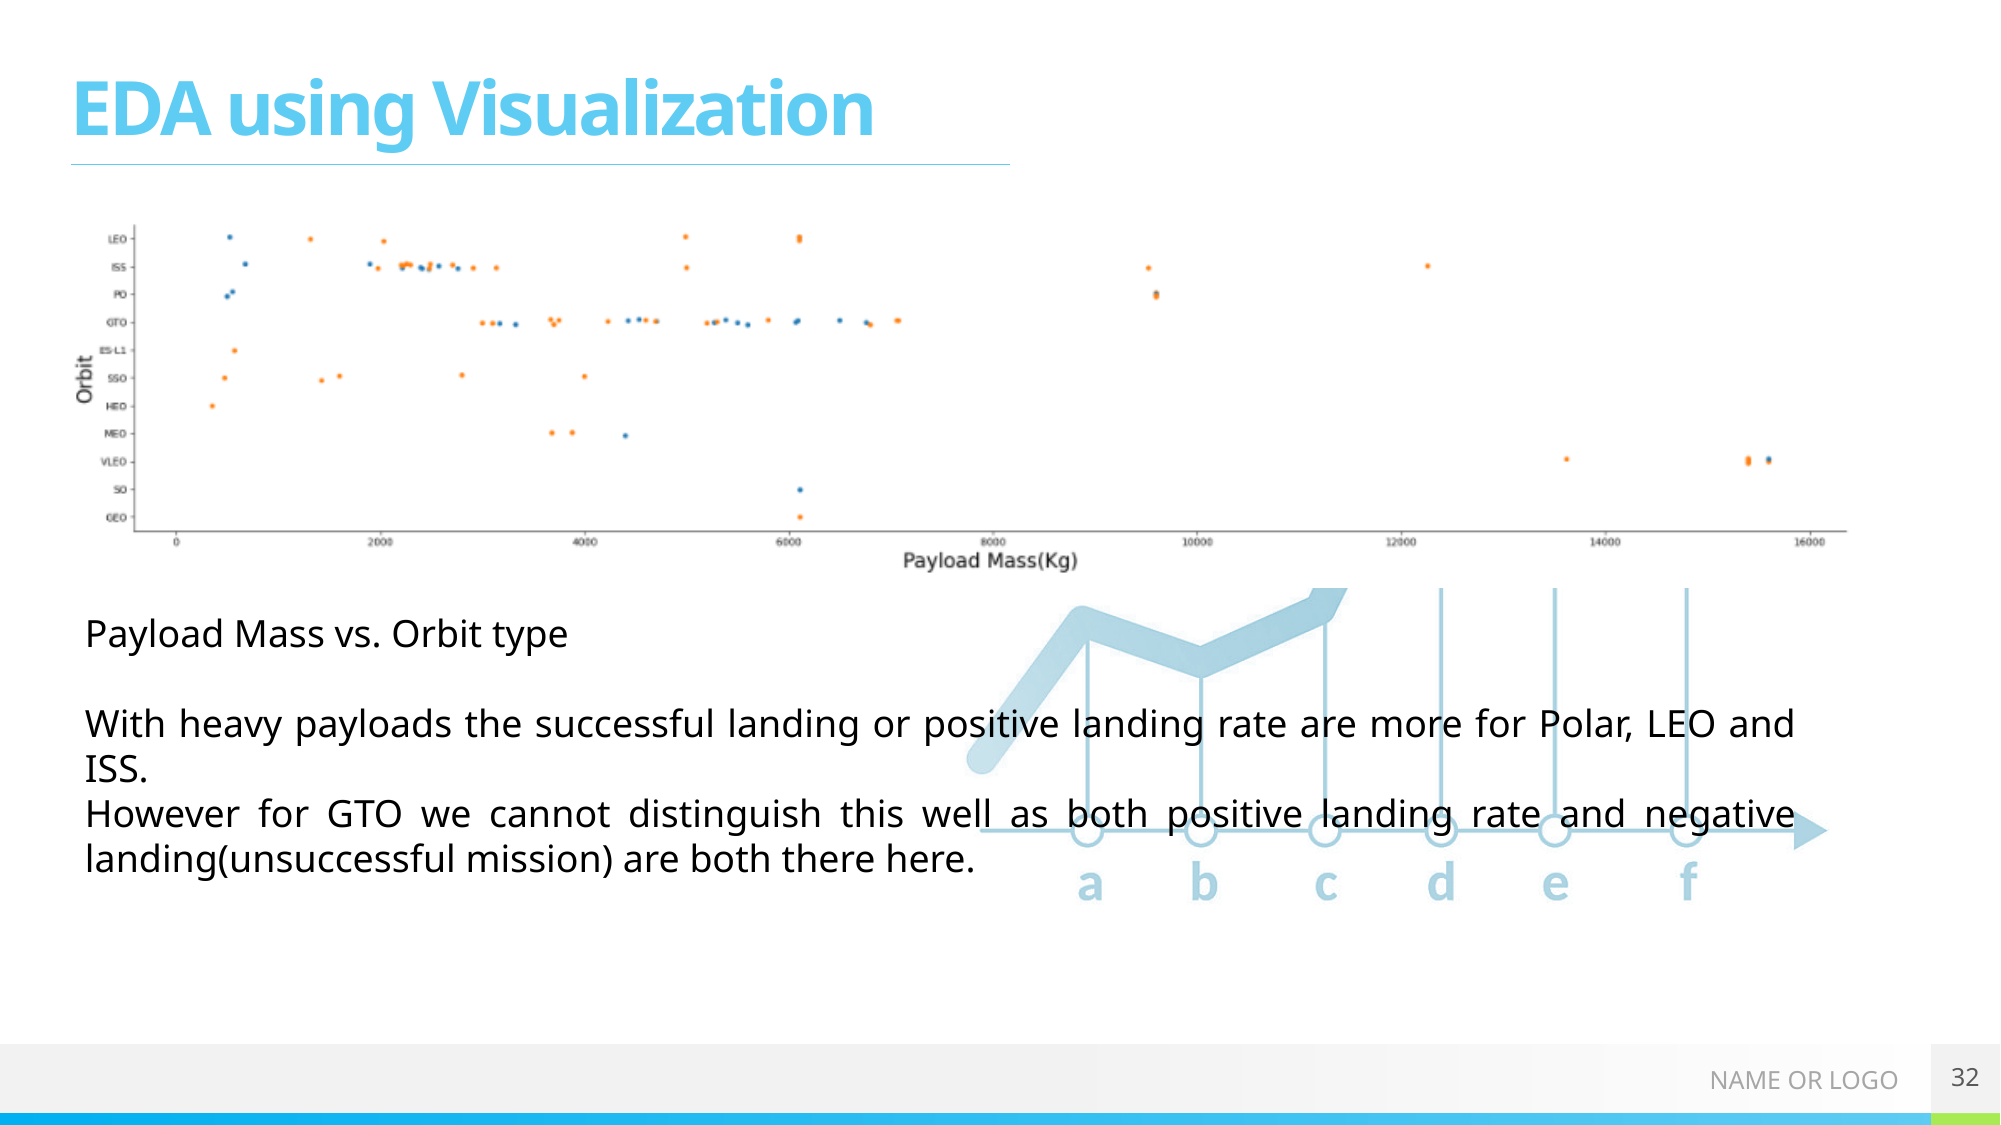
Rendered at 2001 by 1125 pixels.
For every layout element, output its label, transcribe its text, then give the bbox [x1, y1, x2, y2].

text_box Payload Mass vs. Orbit type With heavy payloads the successful landing or positive landing rate are more for Polar, LEO and ISS. However for GTO we cannot distinguish this well as both positive landing rate and negative landing(unsuccessful mission) are both there here. [70, 602, 862, 888]
title EDA using Visualization [70, 70, 1932, 218]
picture [70, 207, 1932, 979]
slide_number 32 [1931, 1044, 2000, 1114]
